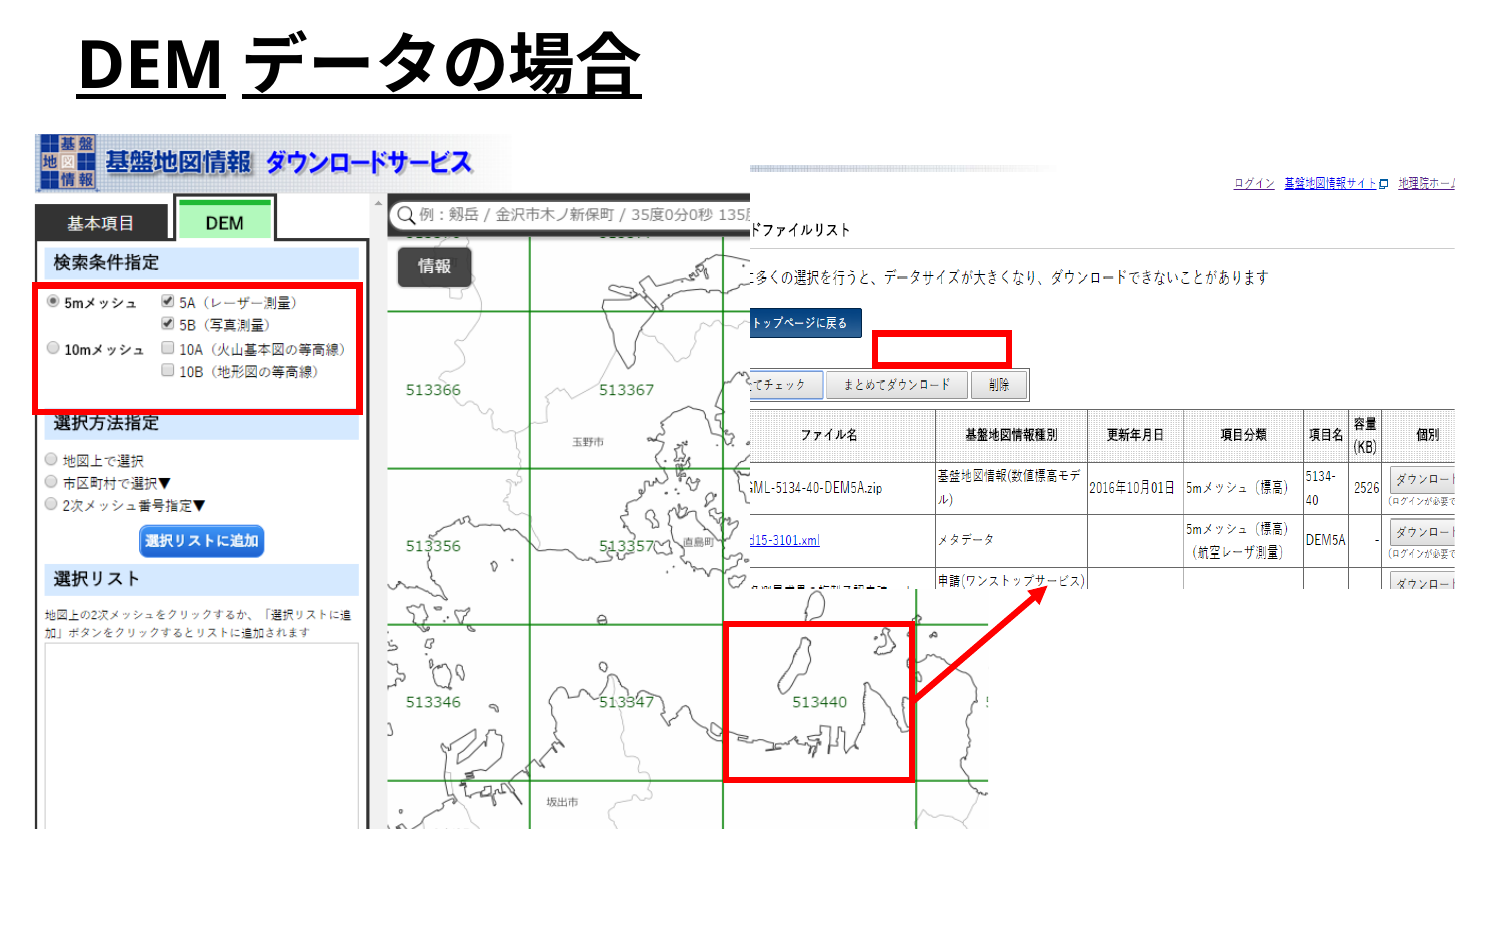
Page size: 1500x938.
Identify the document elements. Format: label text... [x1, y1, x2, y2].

title DEMデータの場合 [60, 25, 1355, 109]
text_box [912, 585, 1048, 703]
picture [34, 134, 1455, 829]
